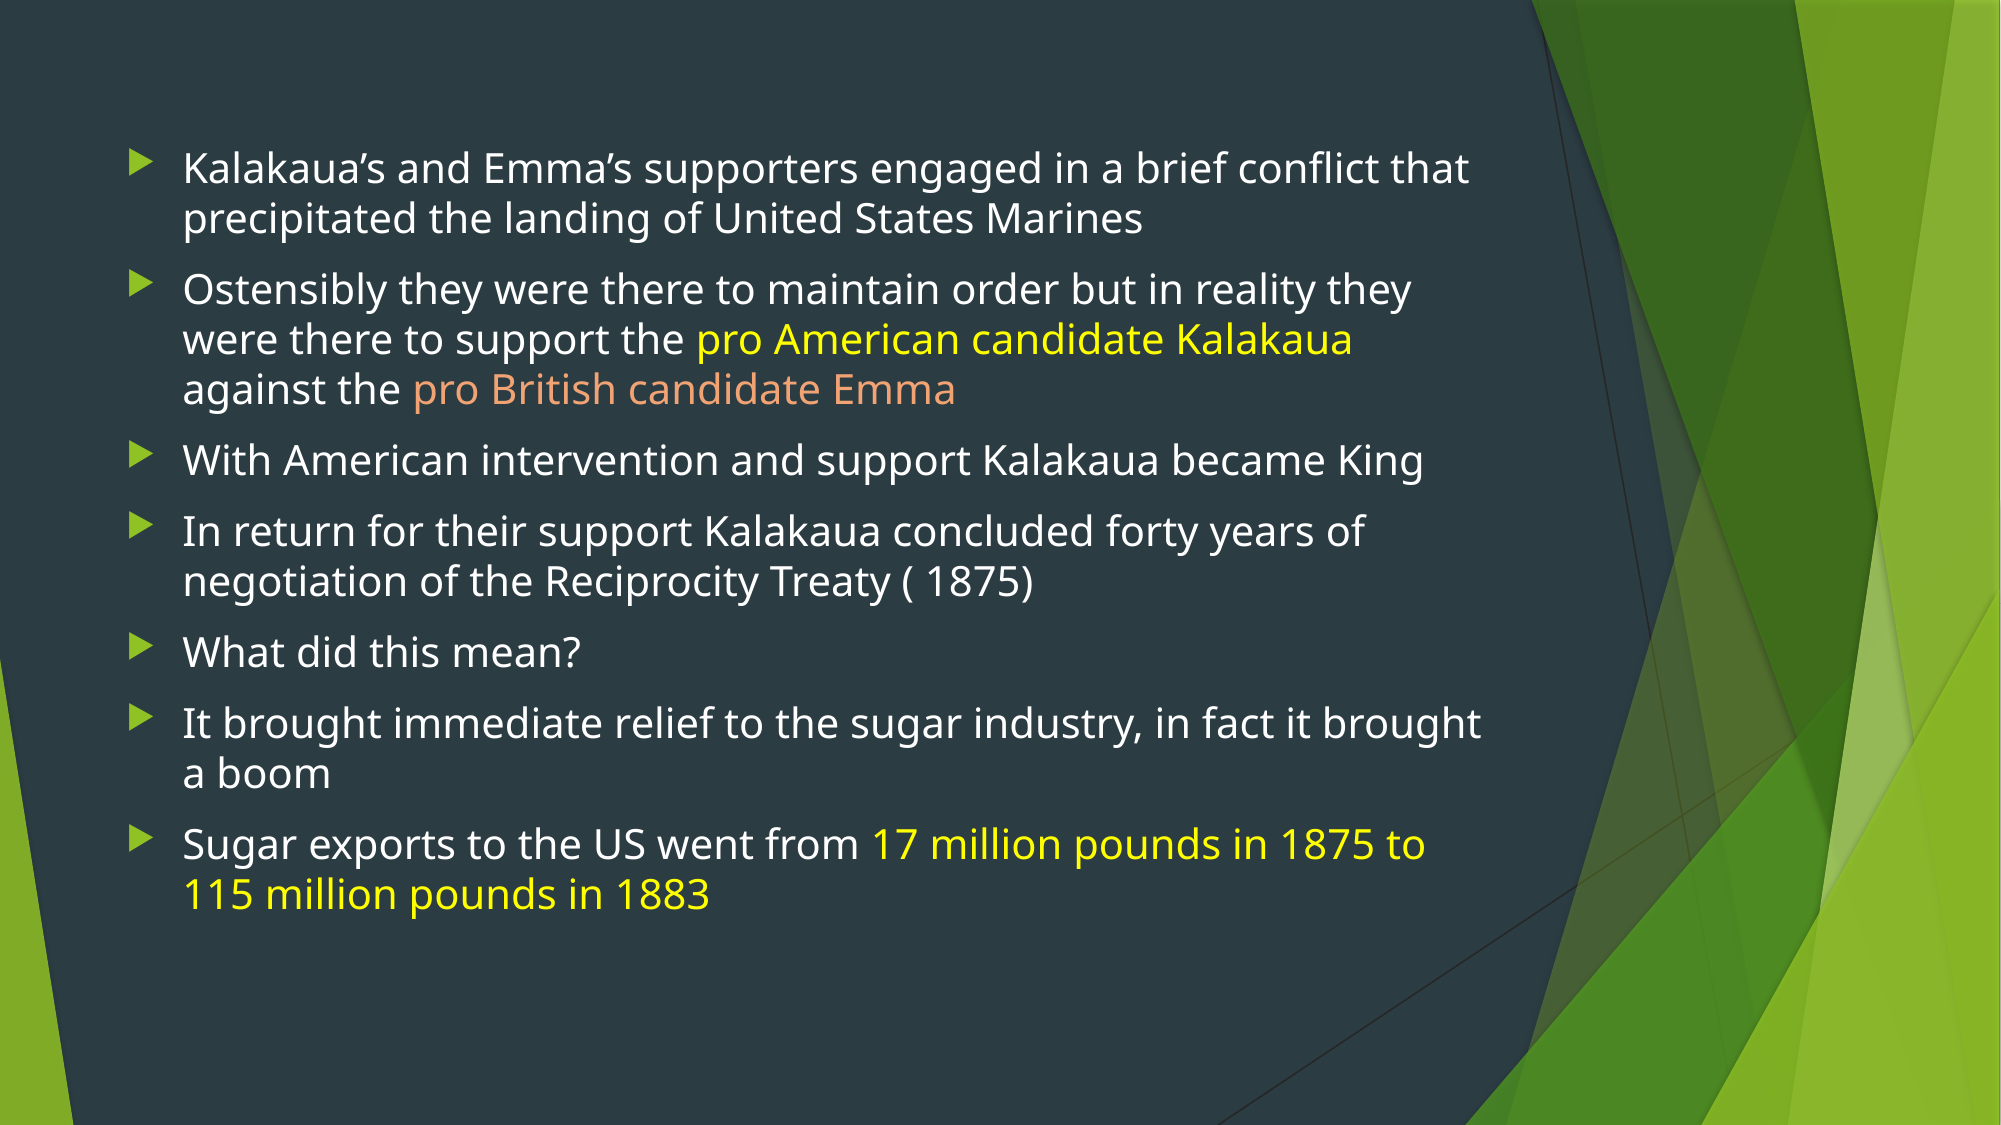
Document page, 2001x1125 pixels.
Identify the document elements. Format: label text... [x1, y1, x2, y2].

list Kalakaua’s and Emma’s supporters engaged in a brief conflict that precipitated the landing of United States Marines Ostensibly they were there to maintain order but in reality they were there to support the pro American candidate Kalakaua against the pro British candidate Emma With American intervention and support Kalakaua became King In return for their support Kalakaua concluded forty years of negotiation of the Reciprocity Treaty ( 1875) What did this mean? It brought immediate relief to the sugar industry, in fact it brought a boom Sugar exports to the US went from 17 million pounds in 1875 to 115 million pounds in 1883 [111, 134, 1522, 992]
